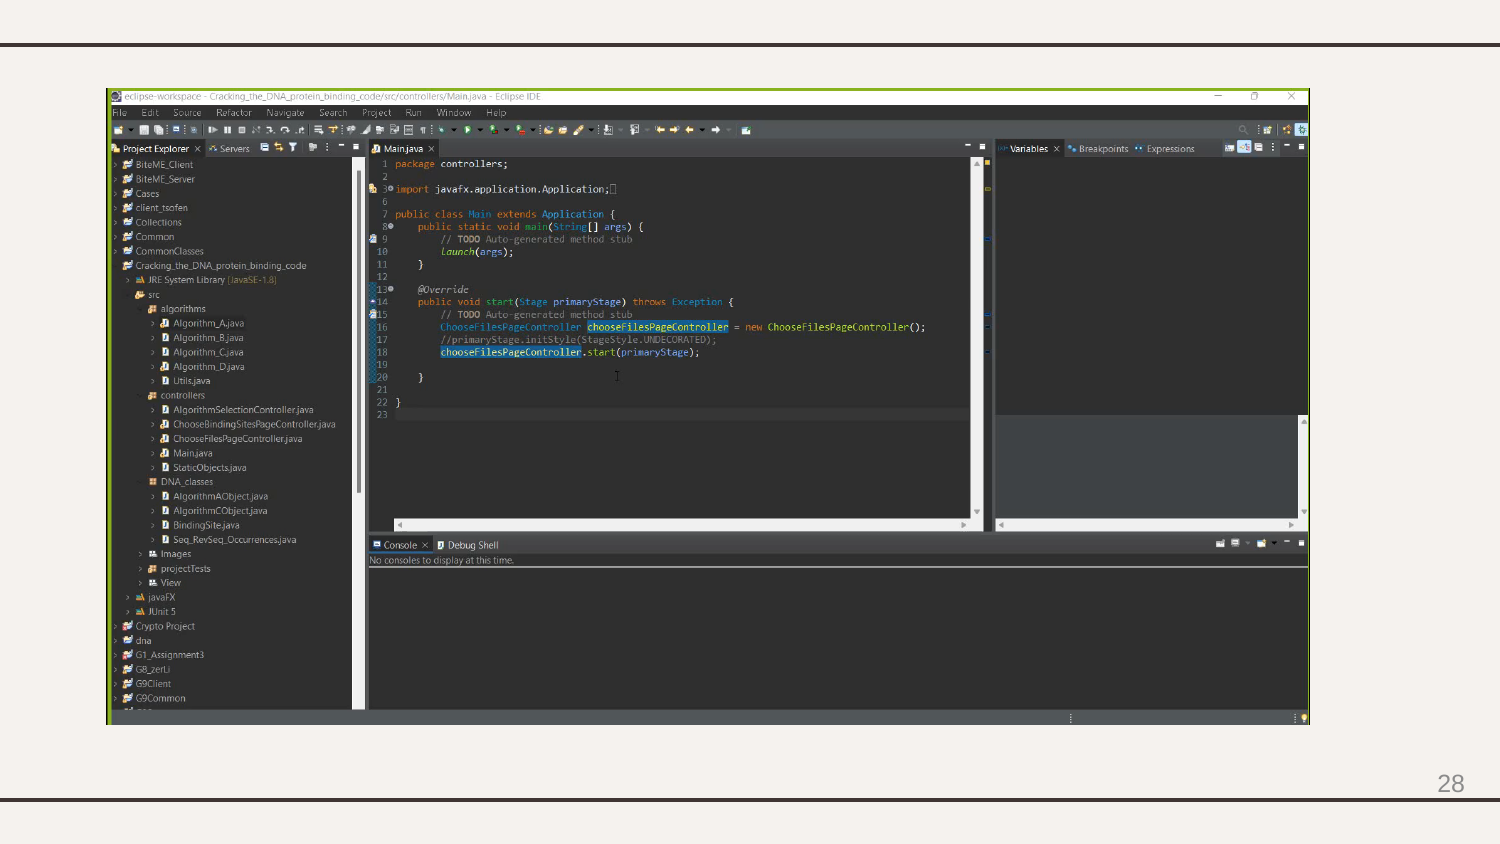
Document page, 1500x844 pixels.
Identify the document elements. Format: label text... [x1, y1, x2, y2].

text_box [104, 87, 1312, 727]
slide_number 28 [1142, 759, 1481, 805]
